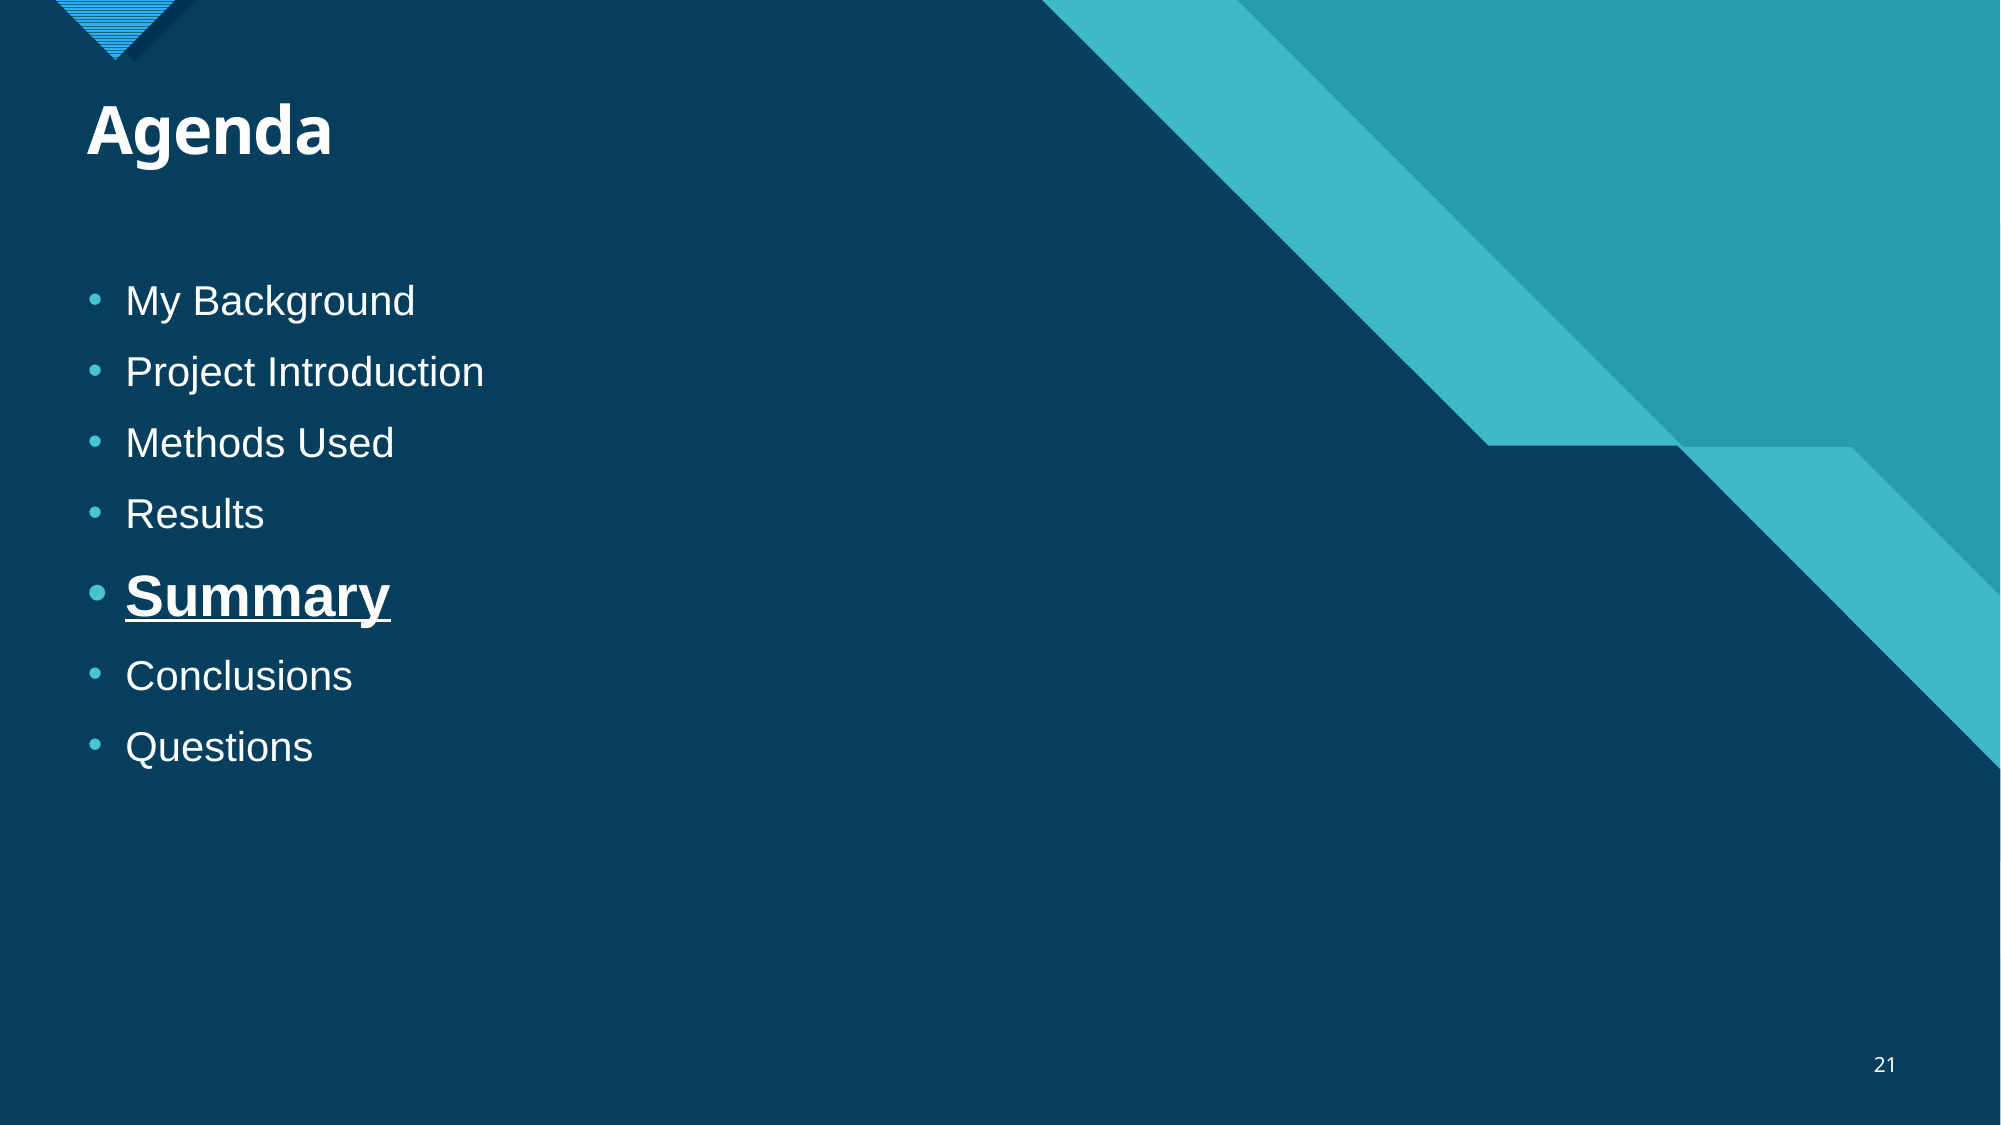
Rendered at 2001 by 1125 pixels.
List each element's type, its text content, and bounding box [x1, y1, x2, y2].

list My Background Project Introduction Methods Used Results Summary Conclusions Questions [72, 266, 1175, 939]
title Agenda [72, 89, 1913, 177]
slide_number 21 [1845, 1035, 1913, 1096]
